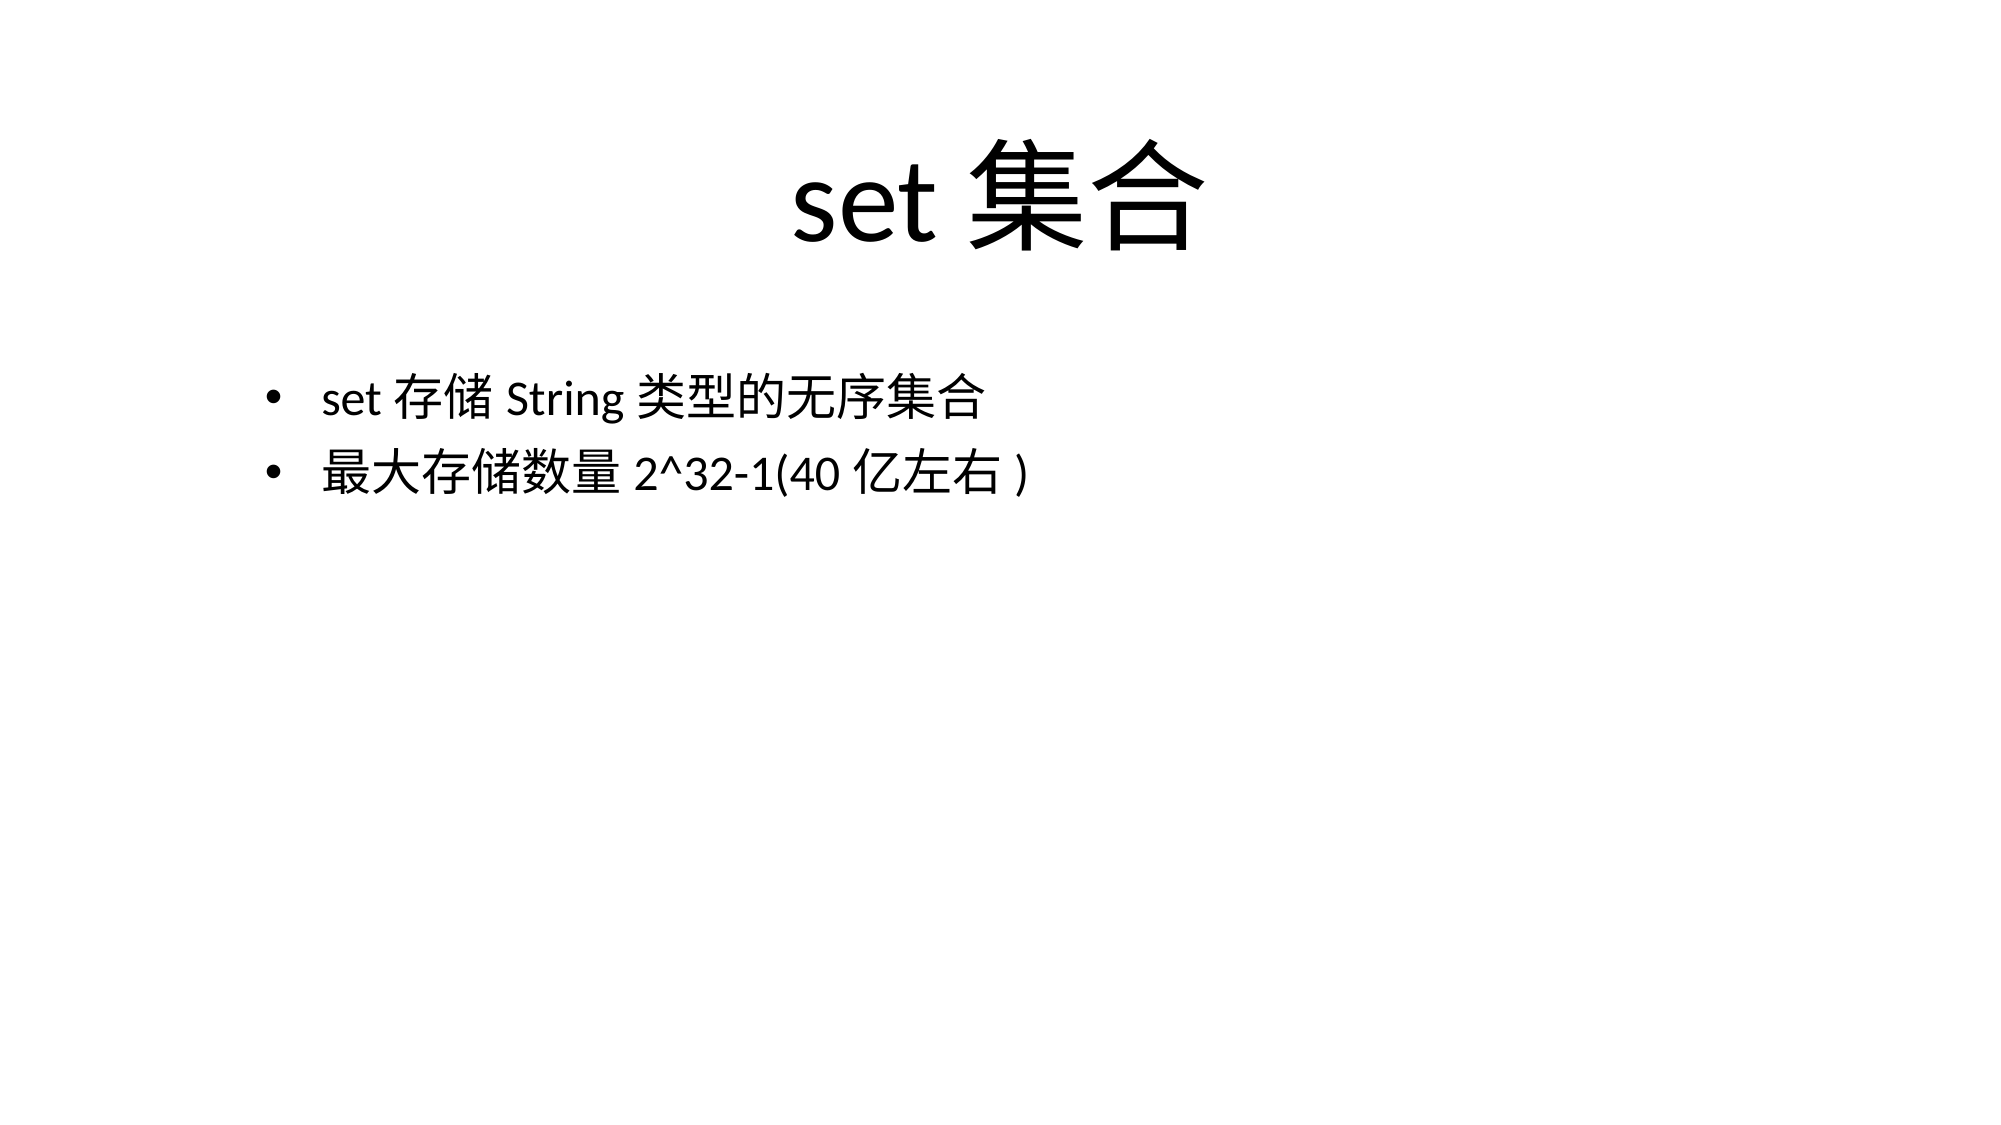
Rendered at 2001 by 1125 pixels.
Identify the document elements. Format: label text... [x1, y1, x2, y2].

title set集合 [249, 127, 1750, 275]
subtitle set存储String类型的无序集合 最大存储数量2^32-1(40亿左右) [249, 364, 1750, 863]
